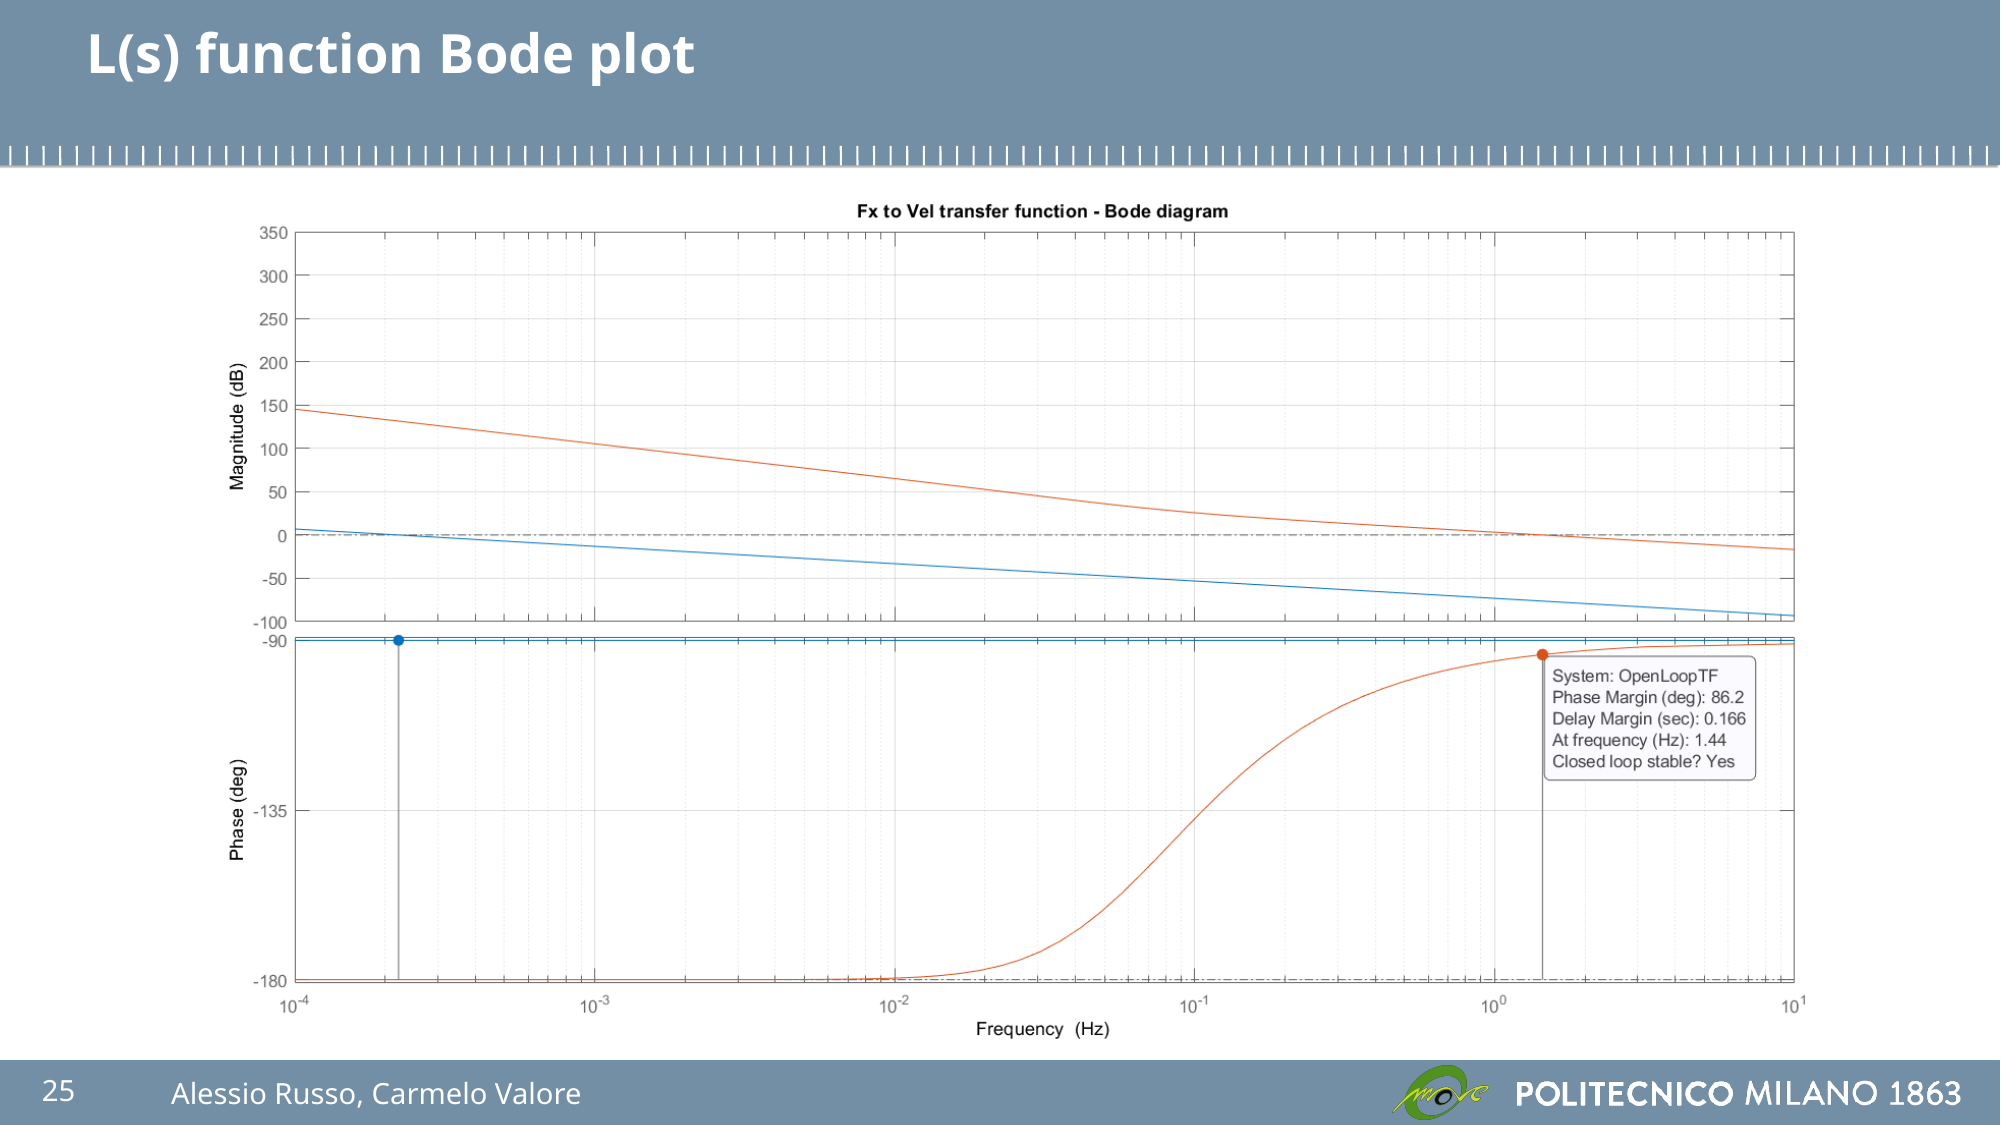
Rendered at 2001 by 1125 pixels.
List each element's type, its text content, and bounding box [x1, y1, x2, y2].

text_box 25 [7, 1062, 110, 1123]
picture [1510, 1068, 1967, 1117]
text_box Alessio Russo, Carmelo Valore [156, 1062, 1007, 1123]
text_box L(s) function Bode plot [71, 13, 1915, 91]
picture [210, 191, 1826, 1039]
picture [1392, 1065, 1489, 1120]
